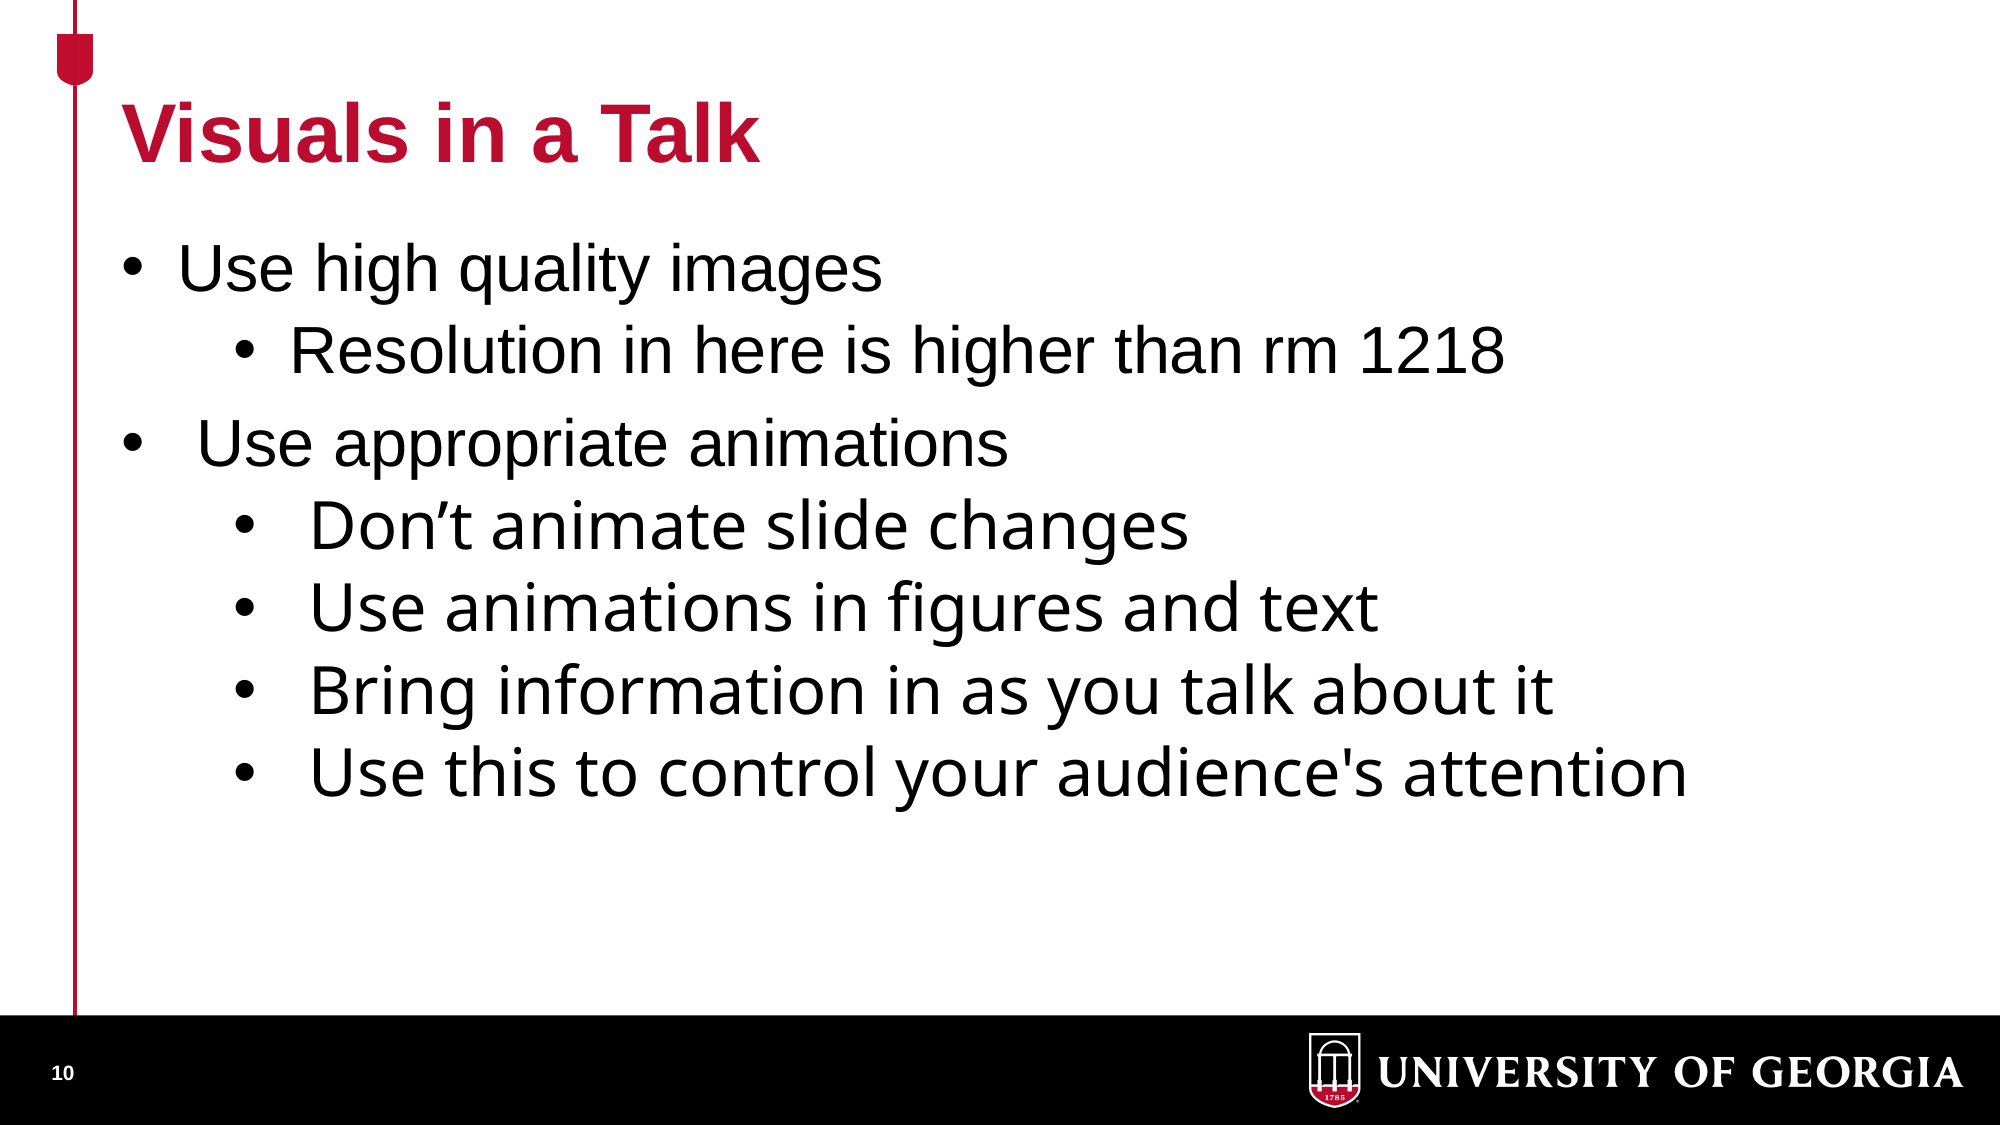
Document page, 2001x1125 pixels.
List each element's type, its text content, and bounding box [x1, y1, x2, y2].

list Use high quality images Resolution in here is higher than rm 1218 Use appropriate animations Don’t animate slide changes Use animations in figures and text Bring information in as you talk about it Use this to control your audience's attention [106, 226, 1927, 954]
picture [1309, 1033, 1964, 1108]
picture [57, 34, 93, 86]
list Visuals in a Talk [106, 56, 1927, 188]
